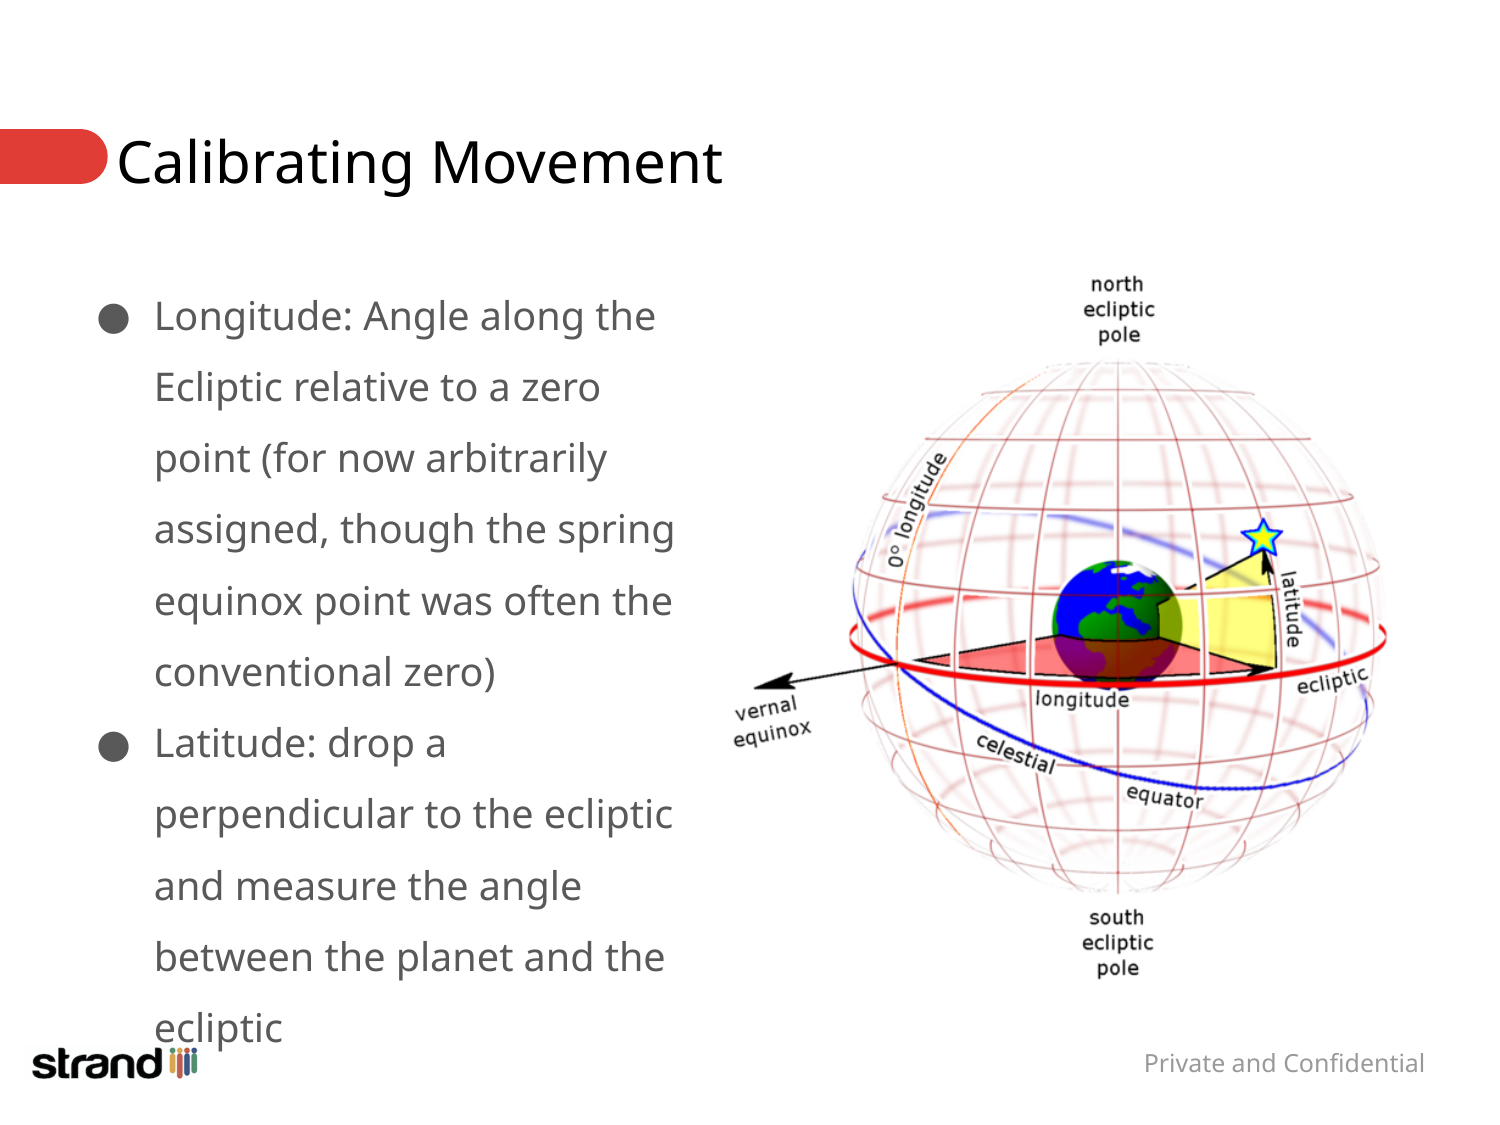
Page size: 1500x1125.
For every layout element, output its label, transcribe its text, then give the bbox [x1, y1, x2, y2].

list Longitude: Angle along the Ecliptic relative to a zero point (for now arbitrarily assigned, though the spring equinox point was often the conventional zero) Latitude: drop a perpendicular to the ecliptic and measure the angle between the planet and the ecliptic [63, 252, 720, 1000]
picture [24, 1044, 198, 1081]
picture [719, 260, 1451, 992]
title Calibrating Movement [101, 109, 1499, 236]
